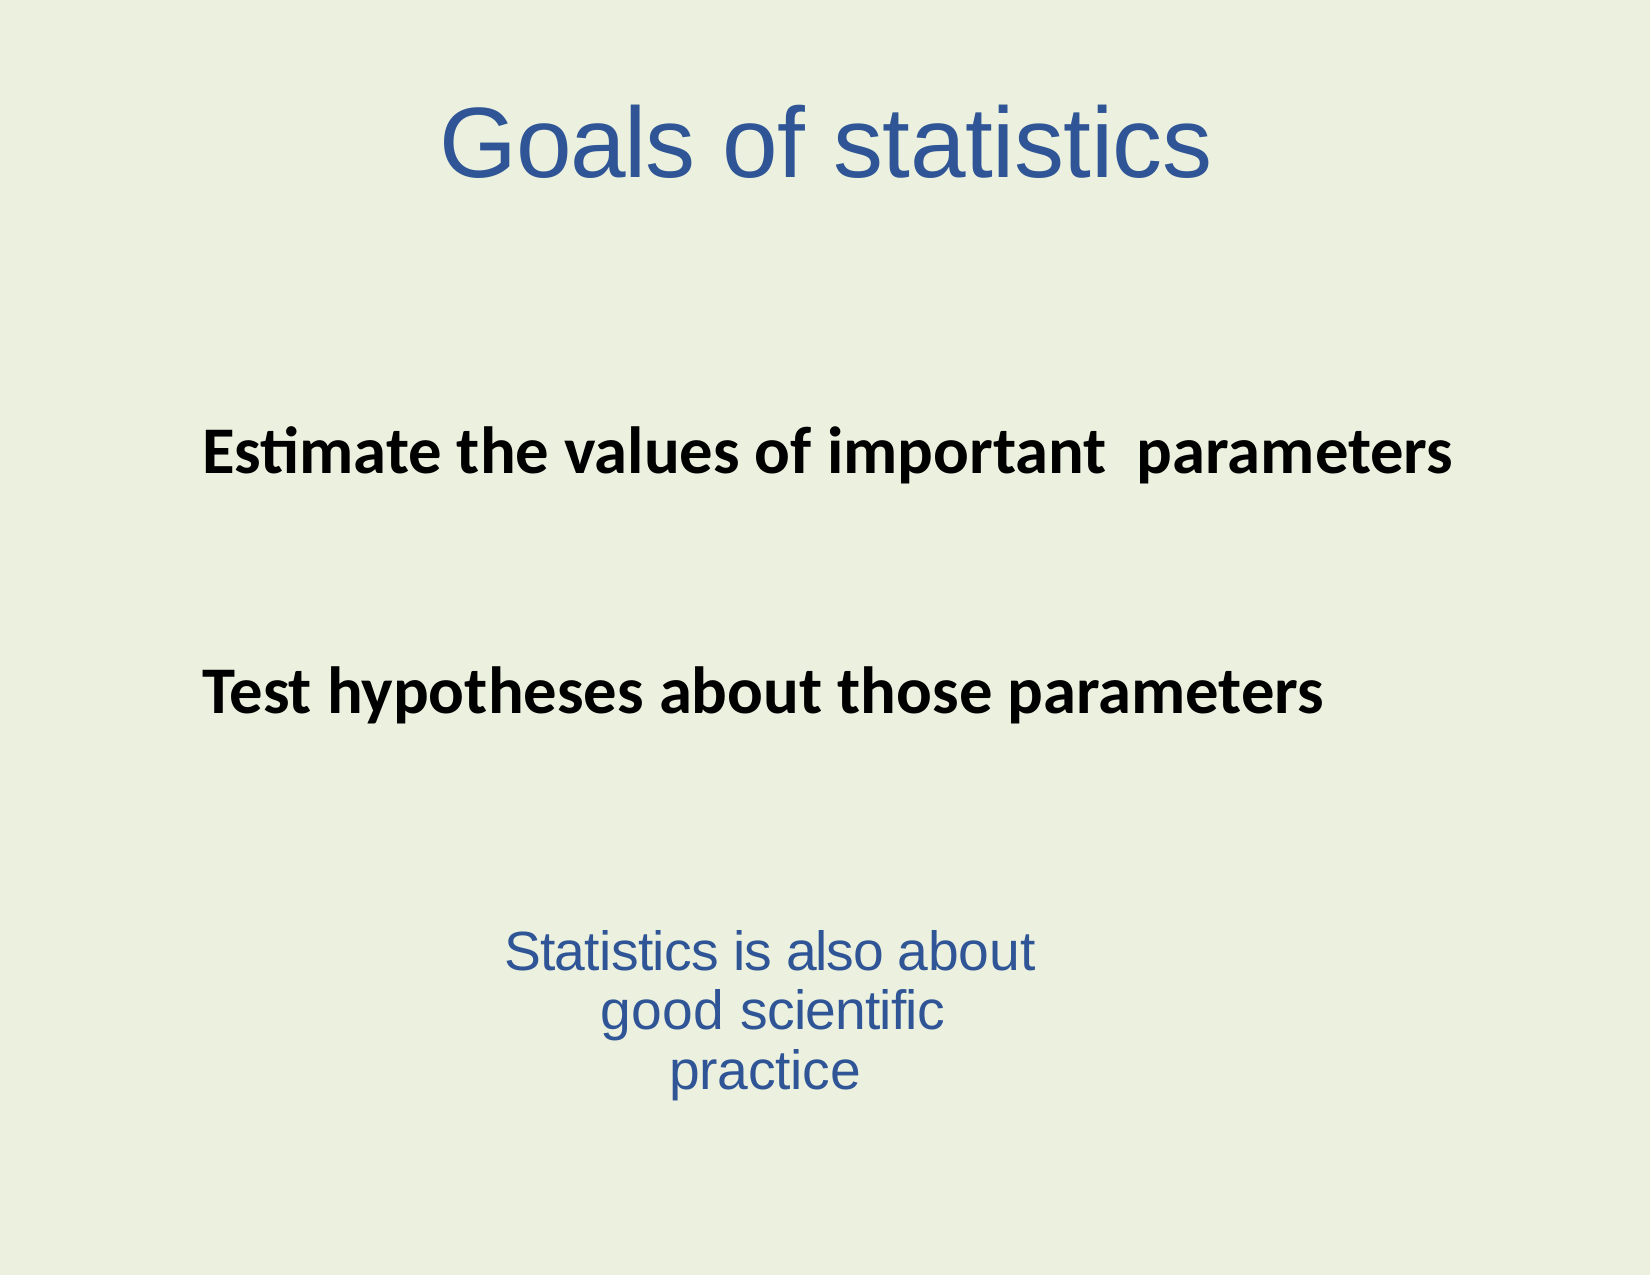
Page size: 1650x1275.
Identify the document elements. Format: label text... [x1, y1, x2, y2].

title Goals of statistics [312, 75, 1338, 291]
text_box Estimate the values of important parameters Test hypotheses about those parameters [187, 399, 1490, 815]
text_box Statistics is also about good scientific practice [487, 912, 1042, 1101]
